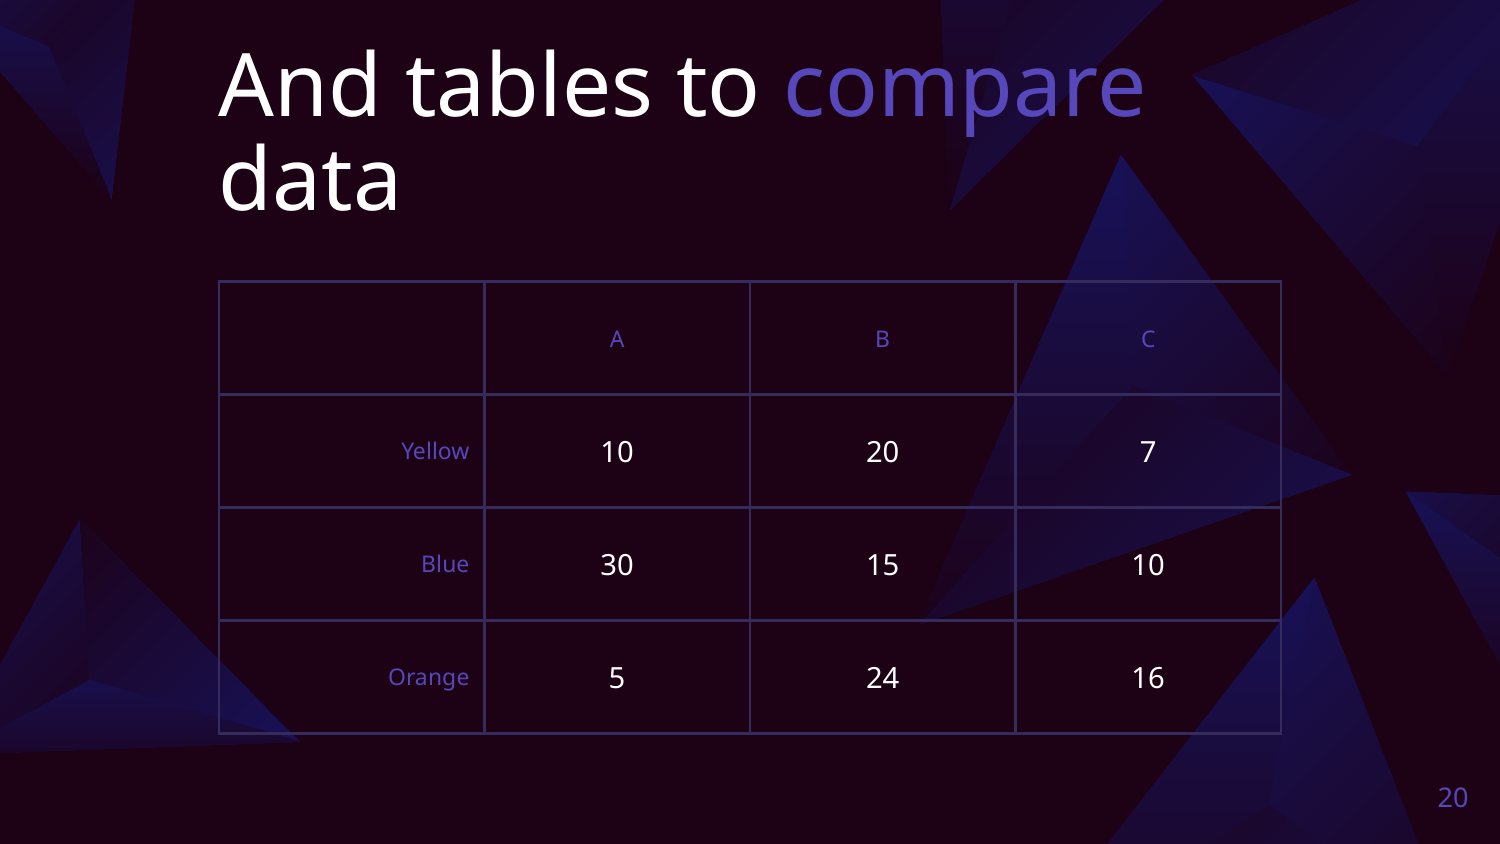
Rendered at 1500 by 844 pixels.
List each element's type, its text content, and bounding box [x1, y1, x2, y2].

table_cell Orange [220, 622, 483, 732]
table_header [220, 283, 483, 393]
table_cell 15 [751, 509, 1014, 619]
table_cell 20 [751, 396, 1014, 506]
table_header C [1017, 283, 1280, 393]
table_cell 10 [486, 396, 749, 506]
table_cell Yellow [220, 396, 483, 506]
table_cell 10 [1017, 509, 1280, 619]
table_cell 16 [1017, 622, 1280, 732]
table_cell 24 [751, 622, 1014, 732]
table_cell 5 [486, 622, 749, 732]
table_cell 30 [486, 509, 749, 619]
table_cell 7 [1017, 396, 1280, 506]
title And tables to compare data [218, 132, 1282, 230]
table_header B [751, 283, 1014, 393]
table_header A [486, 283, 749, 393]
table_cell Blue [220, 509, 483, 619]
slide_number 20 [1402, 766, 1469, 832]
